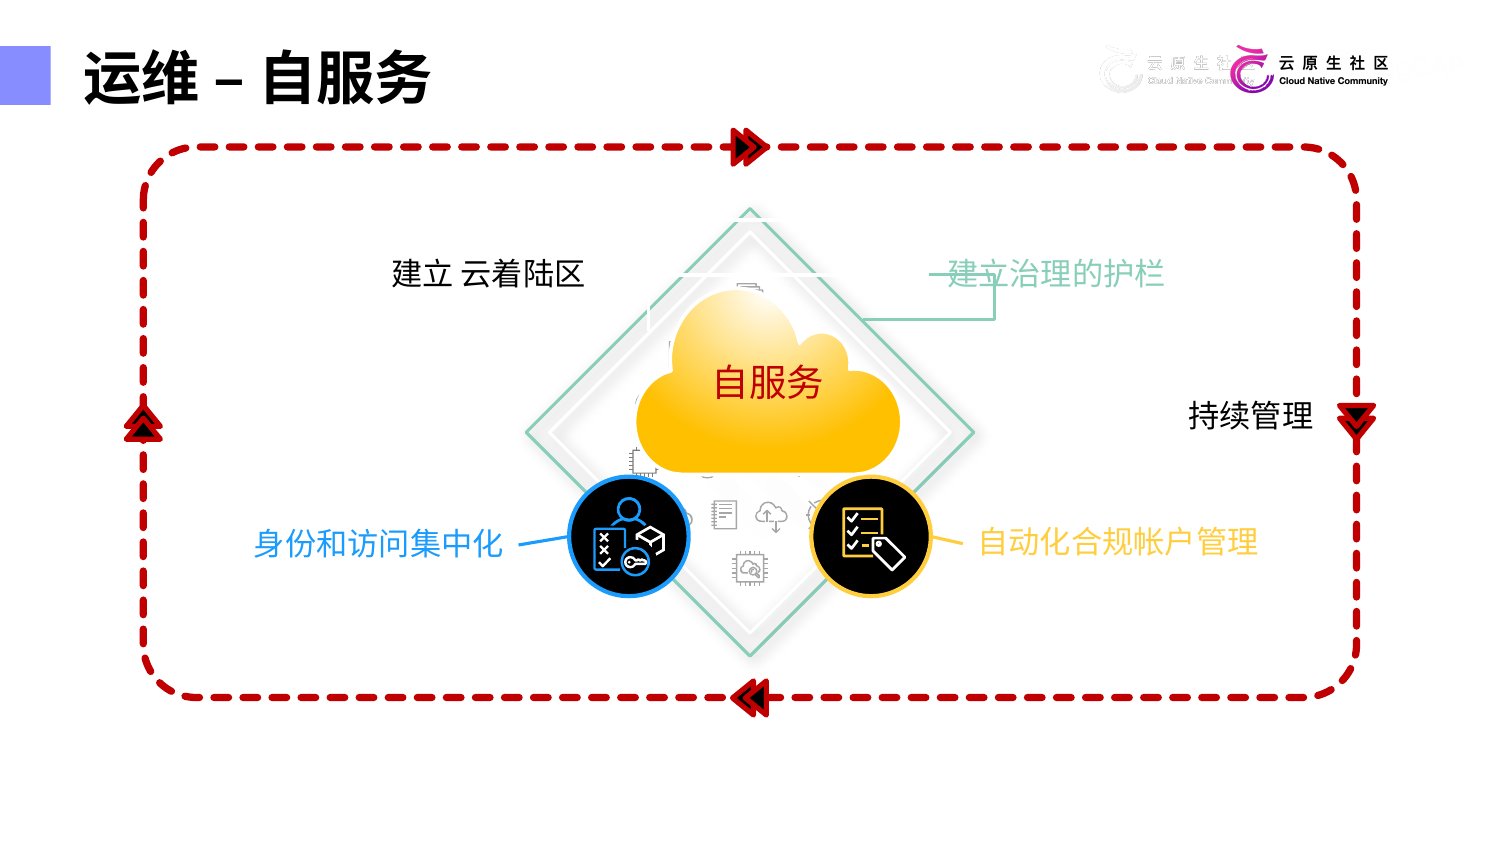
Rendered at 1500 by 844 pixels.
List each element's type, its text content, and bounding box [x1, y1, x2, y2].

text_box 运维 – 自服务 [69, 33, 1200, 119]
picture [1092, 32, 1463, 106]
text_box [0, 45, 52, 106]
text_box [126, 130, 1374, 716]
